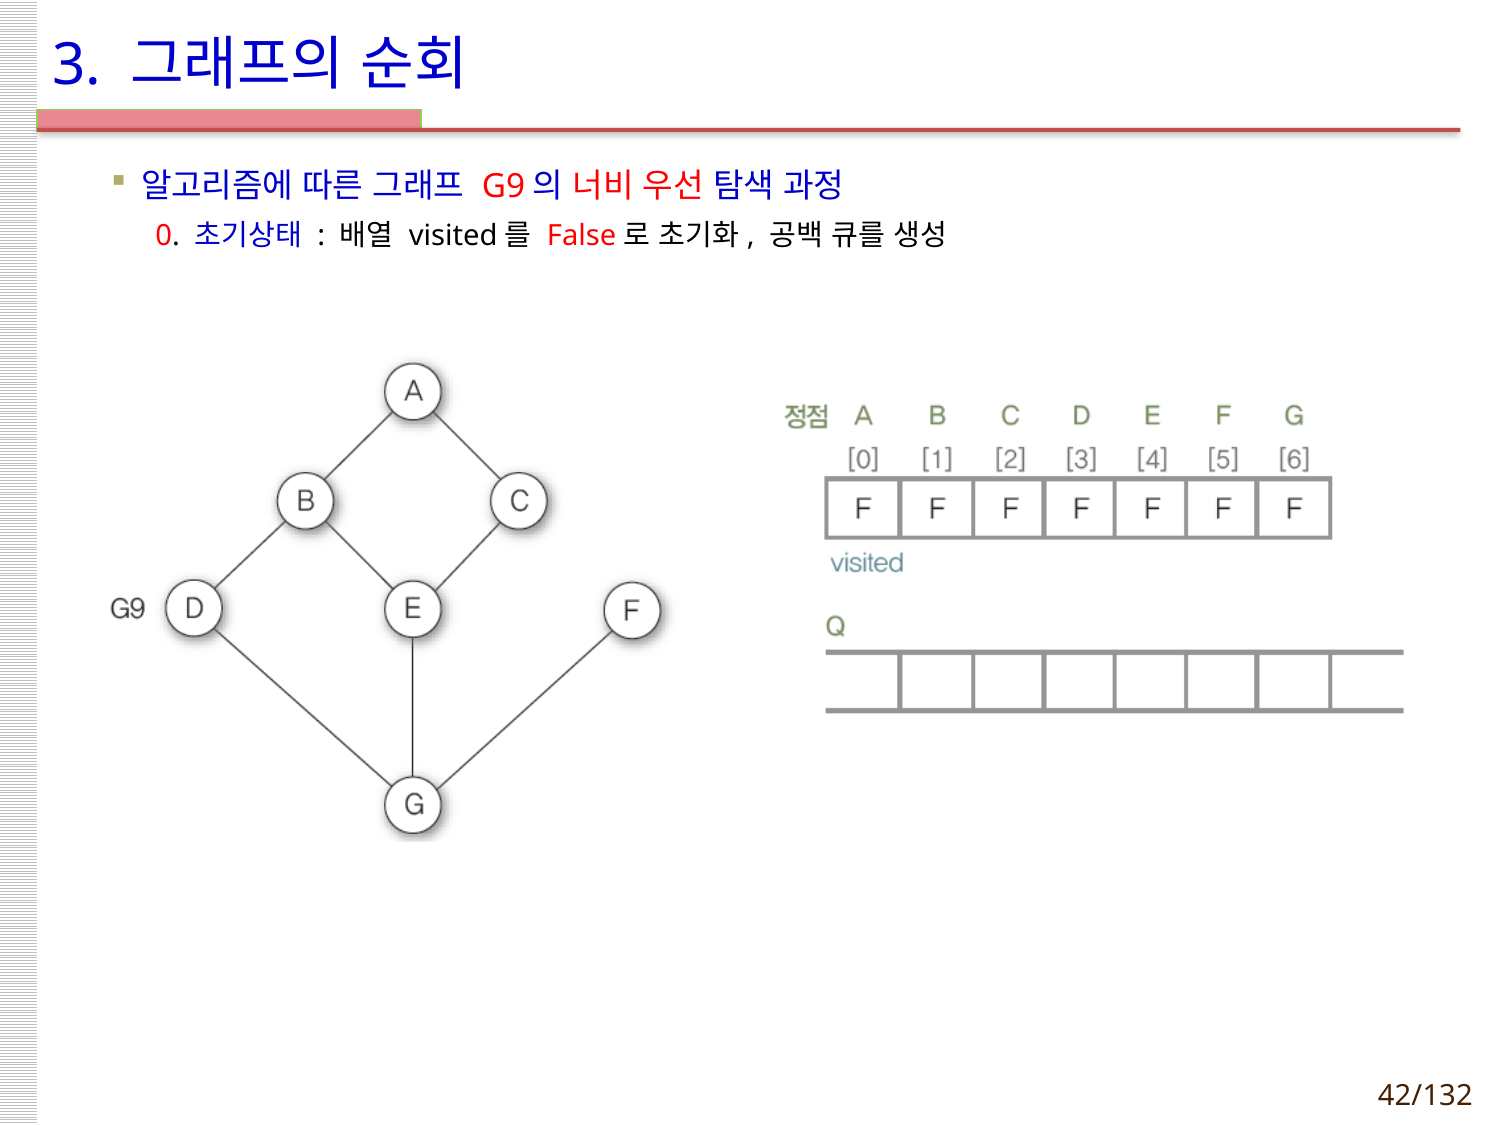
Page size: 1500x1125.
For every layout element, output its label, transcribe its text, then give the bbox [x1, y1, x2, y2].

title 3. 그래프의 순회 [37, 13, 1278, 109]
picture [100, 349, 1413, 842]
list 알고리즘에 따른 그래프 G9의 너비 우선 탐색 과정 0. 초기상태 : 배열 visited를 False로 초기화, 공백 큐를 생성 [37, 152, 1463, 1091]
